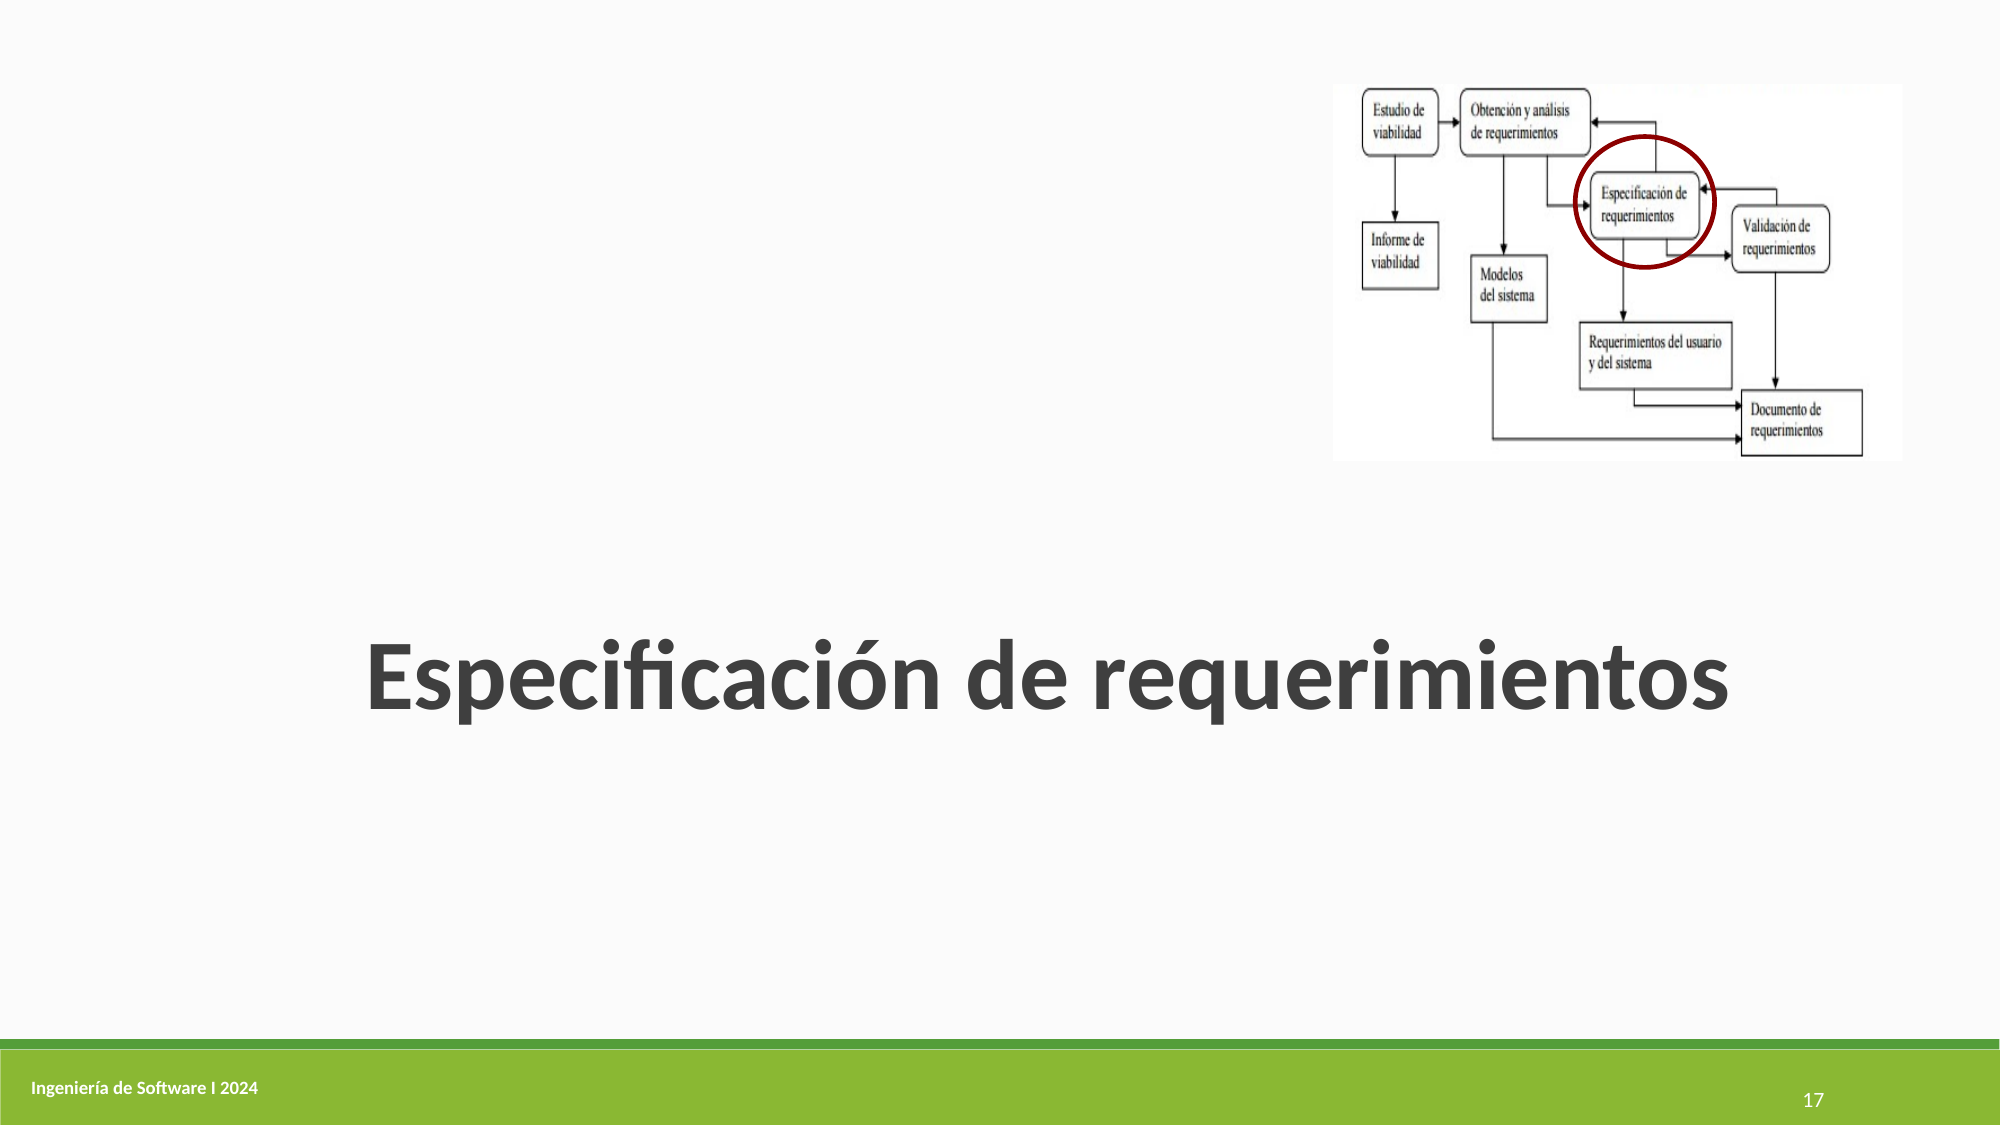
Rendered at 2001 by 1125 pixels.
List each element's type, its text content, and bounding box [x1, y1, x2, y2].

slide_number 17 [1624, 1059, 1840, 1120]
picture [1332, 83, 1903, 462]
title Especificación de requerimientos [350, 272, 2000, 858]
